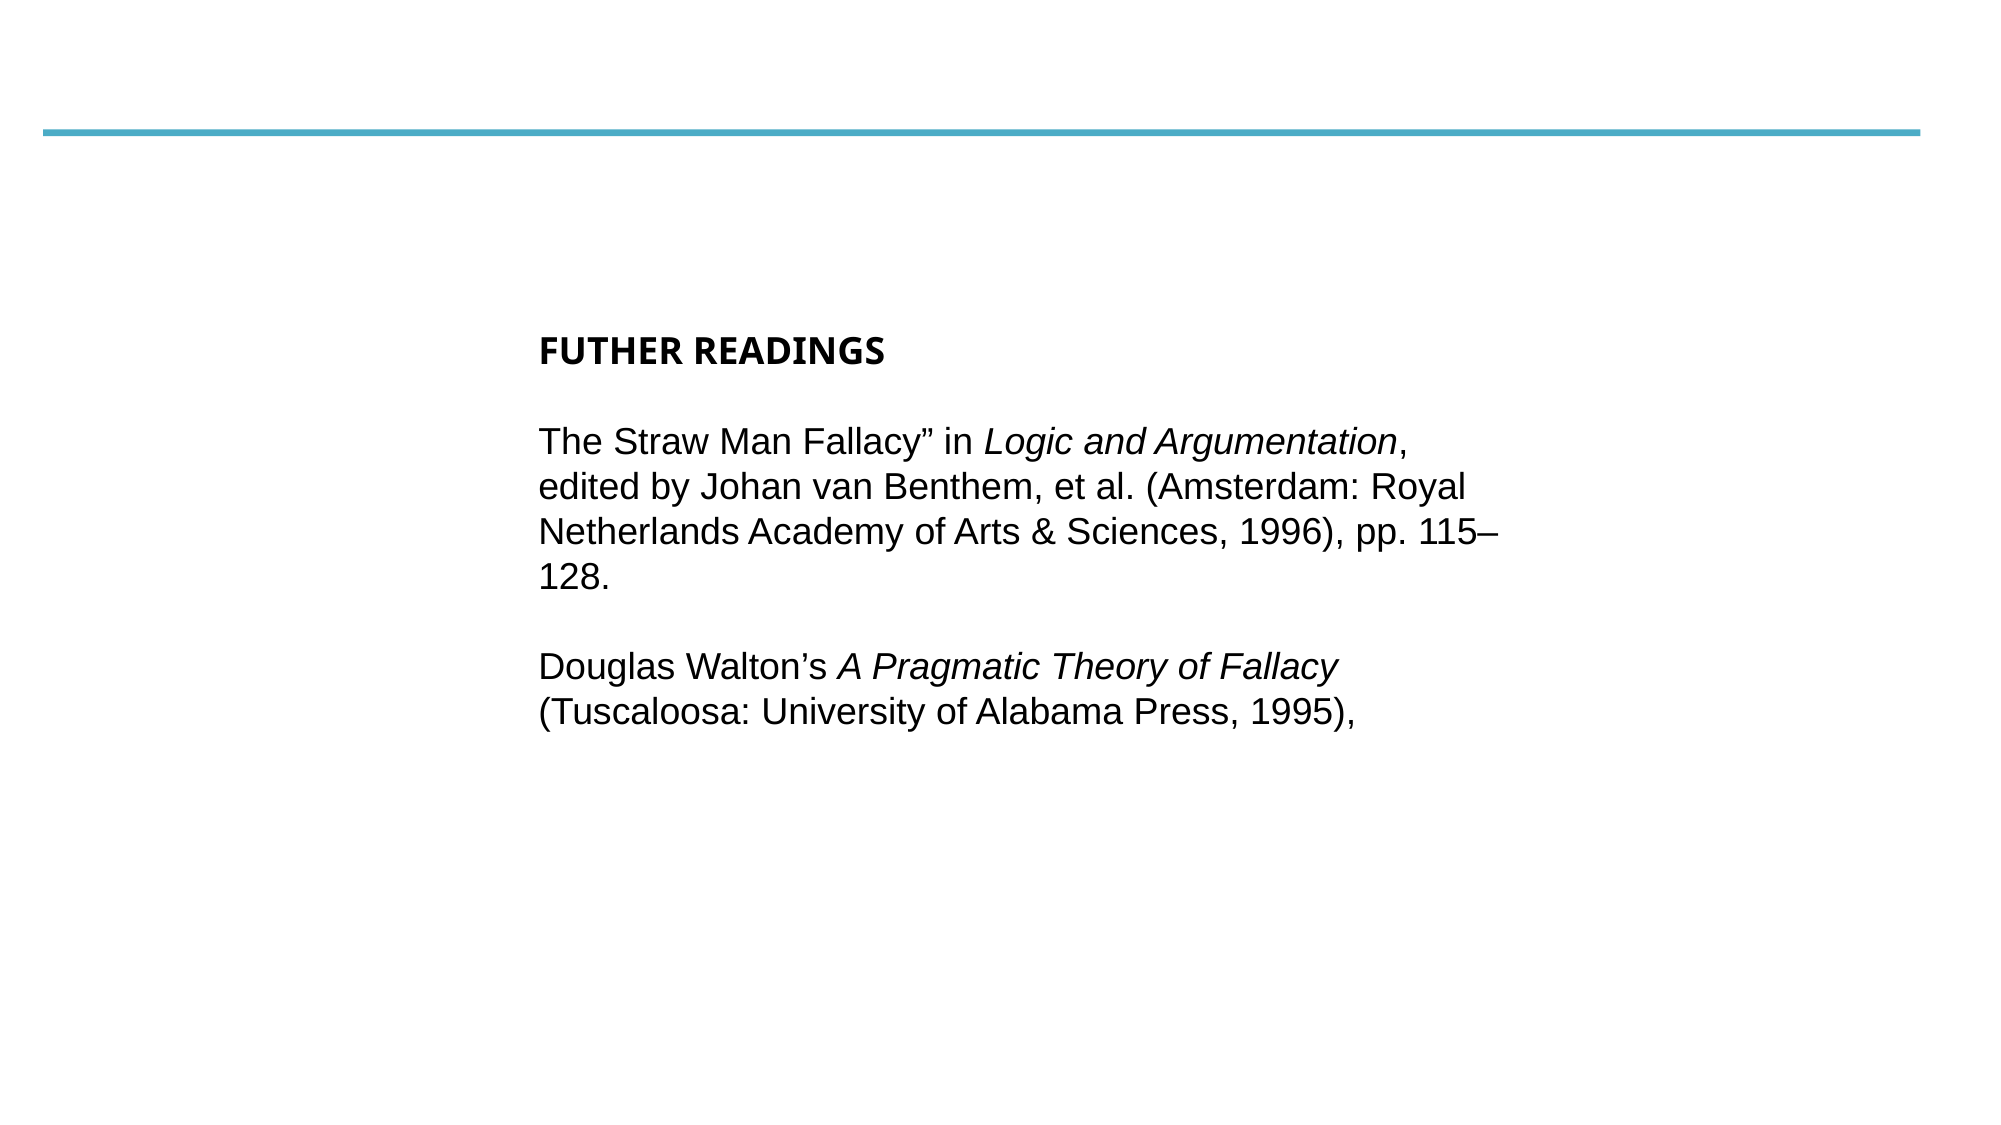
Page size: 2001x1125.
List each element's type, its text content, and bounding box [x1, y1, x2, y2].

text_box FUTHER READINGS The Straw Man Fallacy” in Logic and Argumentation, edited by Johan van Benthem, et al. (Amsterdam: Royal Netherlands Academy of Arts & Sciences, 1996), pp. 115–128. Douglas Walton’s A Pragmatic Theory of Fallacy (Tuscaloosa: University of Alabama Press, 1995), [523, 319, 1524, 740]
text_box [41, 127, 1922, 138]
